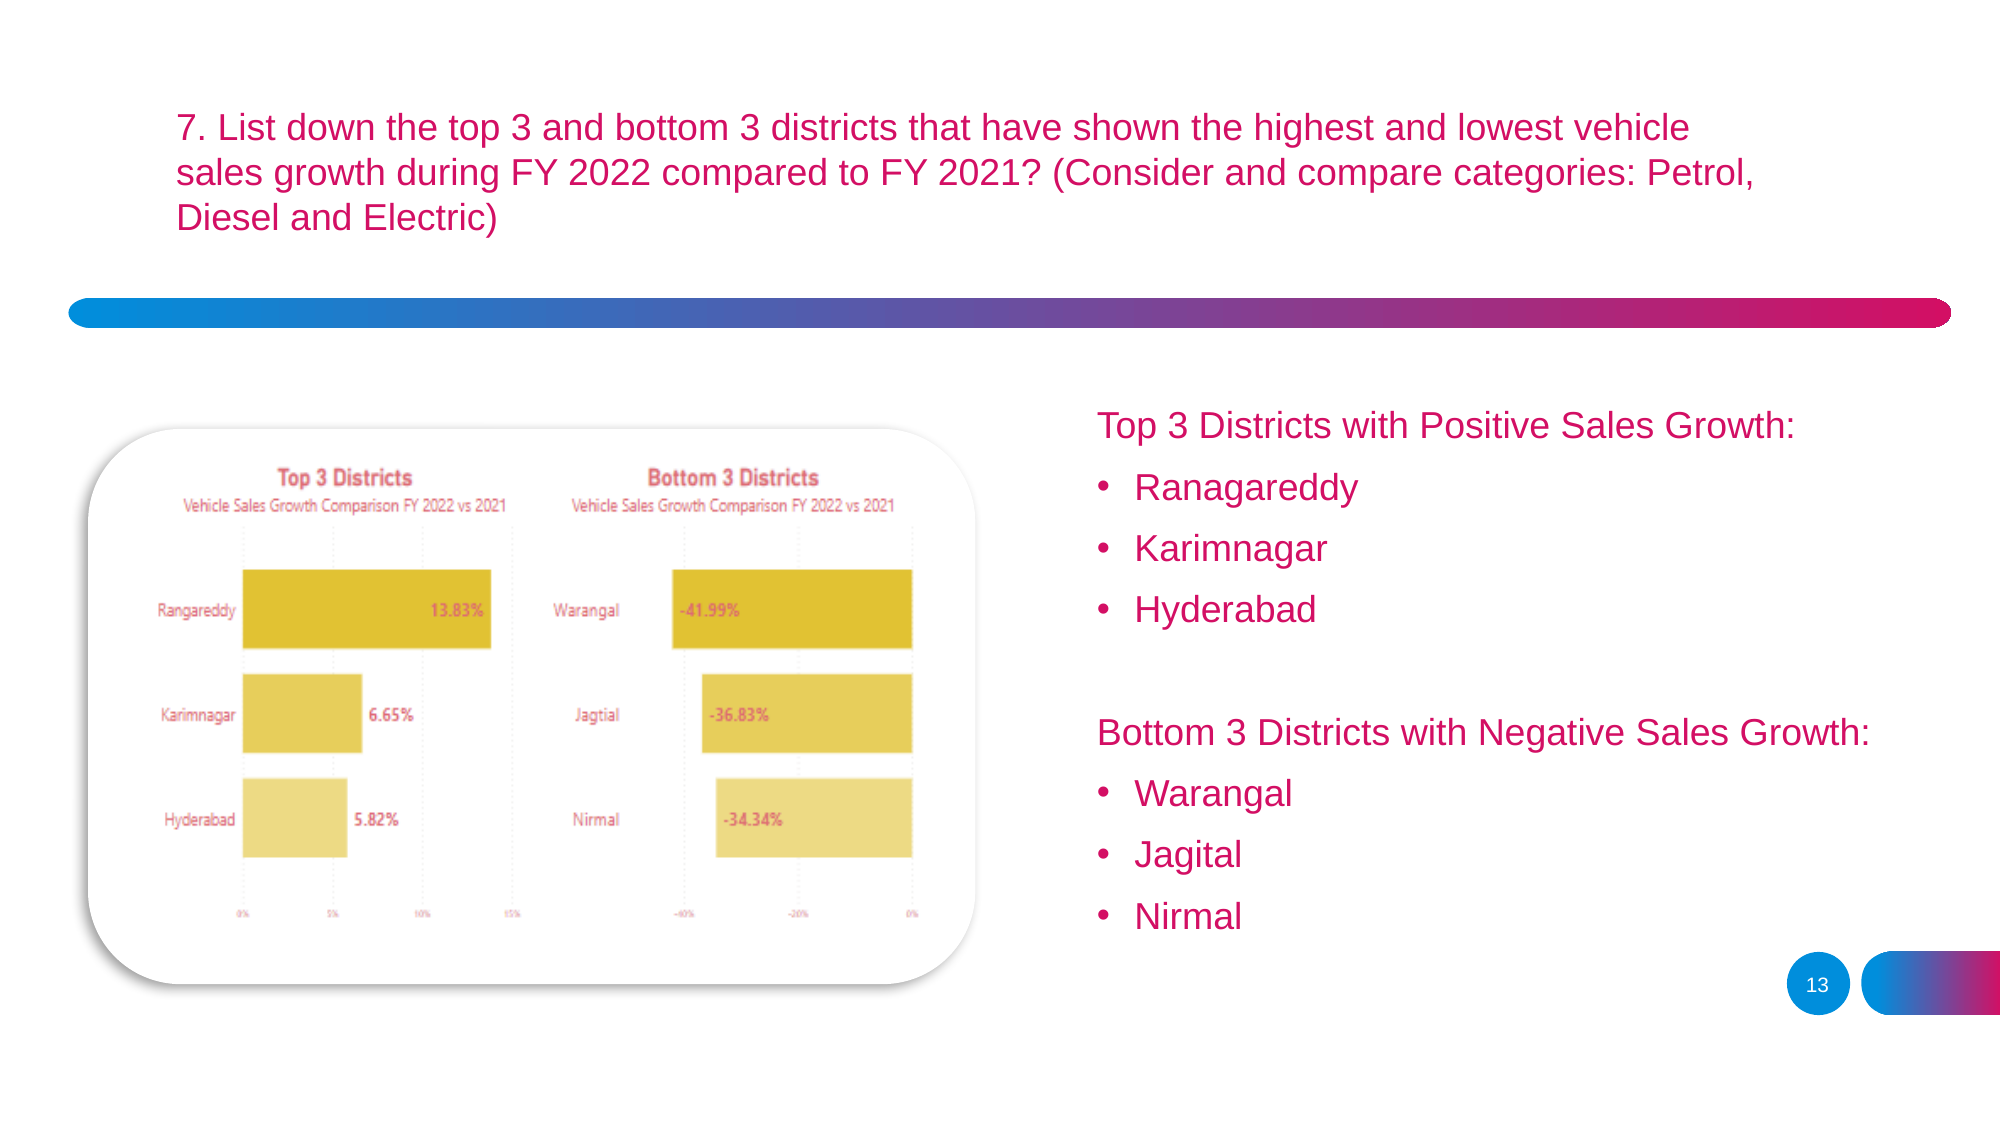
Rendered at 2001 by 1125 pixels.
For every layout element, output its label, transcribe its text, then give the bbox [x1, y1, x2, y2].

text_box 7. List down the top 3 and bottom 3 districts that have shown the highest and lowest vehicle sales growth during FY 2022 compared to FY 2021? (Consider and compare categories: Petrol, Diesel and Electric) [161, 95, 1801, 245]
picture [88, 428, 976, 985]
text_box Top 3 Districts with Positive Sales Growth: Ranagareddy Karimnagar Hyderabad Bottom 3 Districts with Negative Sales Growth: Warangal Jagital Nirmal [1082, 398, 1917, 978]
slide_number 13 [1772, 978, 1863, 1015]
